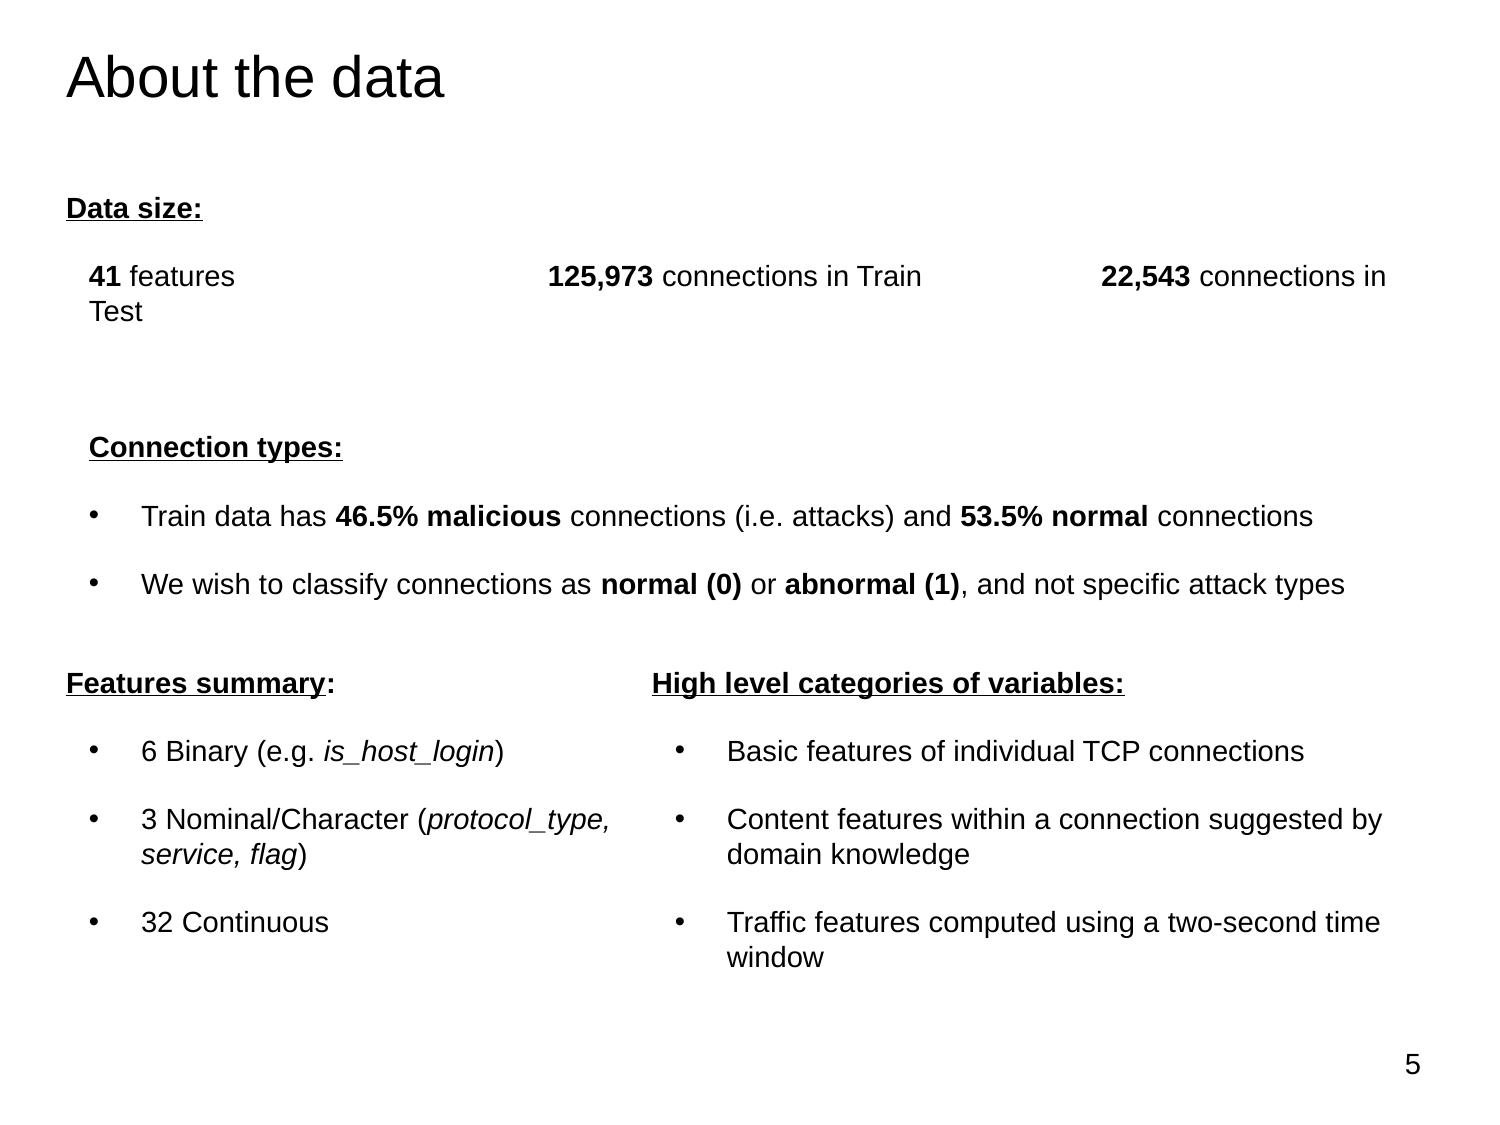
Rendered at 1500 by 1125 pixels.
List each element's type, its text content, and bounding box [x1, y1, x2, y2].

text_box High level categories of variables: Basic features of individual TCP connections Content features within a connection suggested by domain knowledge Traffic features computed using a two-second time window [643, 648, 1434, 952]
slide_number 5 [1389, 1019, 1480, 1106]
title About the data [51, 24, 1449, 150]
list Data size: 41 features 125,973 connections in Train 22,543 connections in Test Connection types: Train data has 46.5% malicious connections (i.e. attacks) and 53.5% normal connections We wish to classify connections as normal (0) or abnormal (1), and not specific attack types [51, 173, 1449, 687]
text_box Features summary: 6 Binary (e.g. is_host_login) 3 Nominal/Character (protocol_type, service, flag) 32 Continuous [51, 648, 643, 952]
